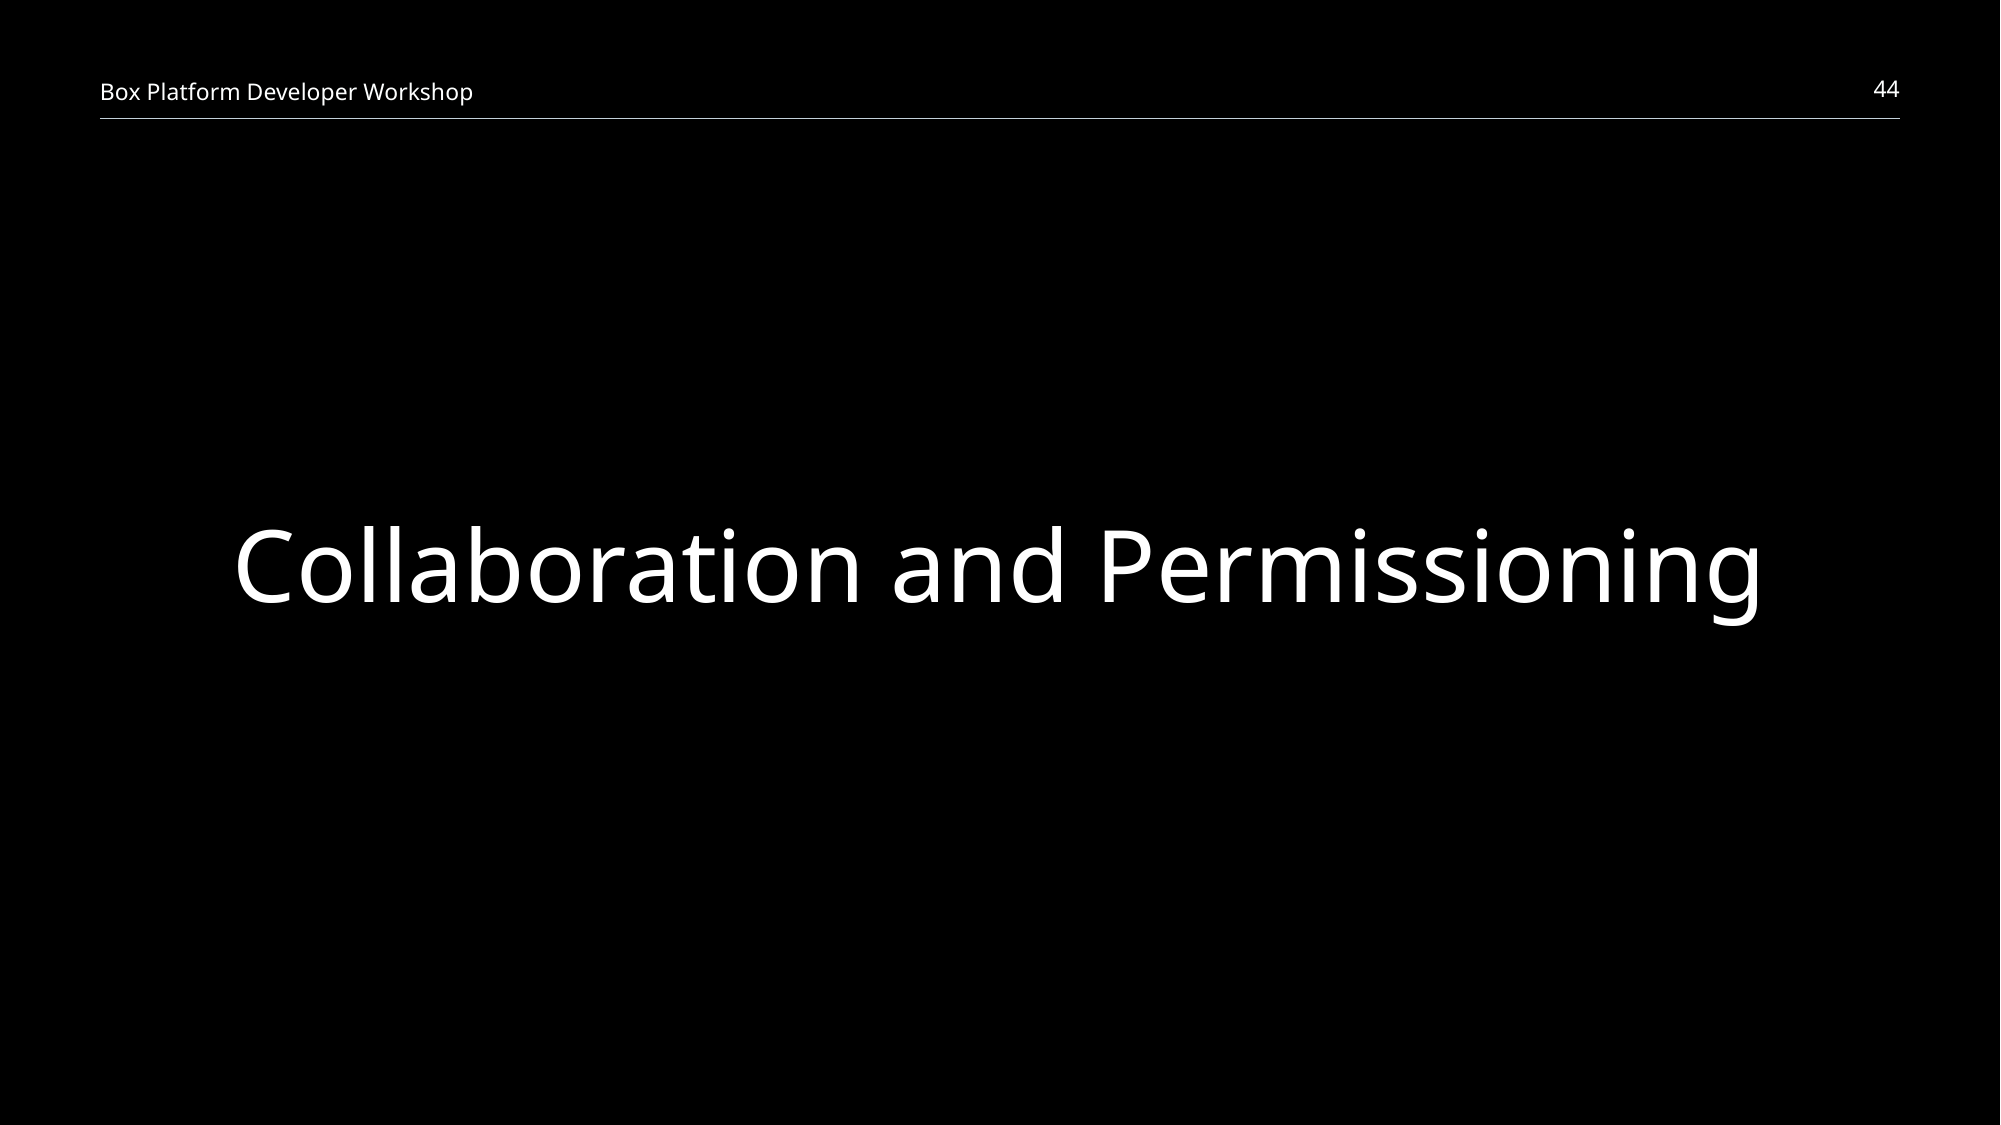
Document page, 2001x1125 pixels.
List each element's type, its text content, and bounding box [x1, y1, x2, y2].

title Collaboration and Permissioning [99, 468, 1900, 657]
text_box [366, 85, 383, 136]
